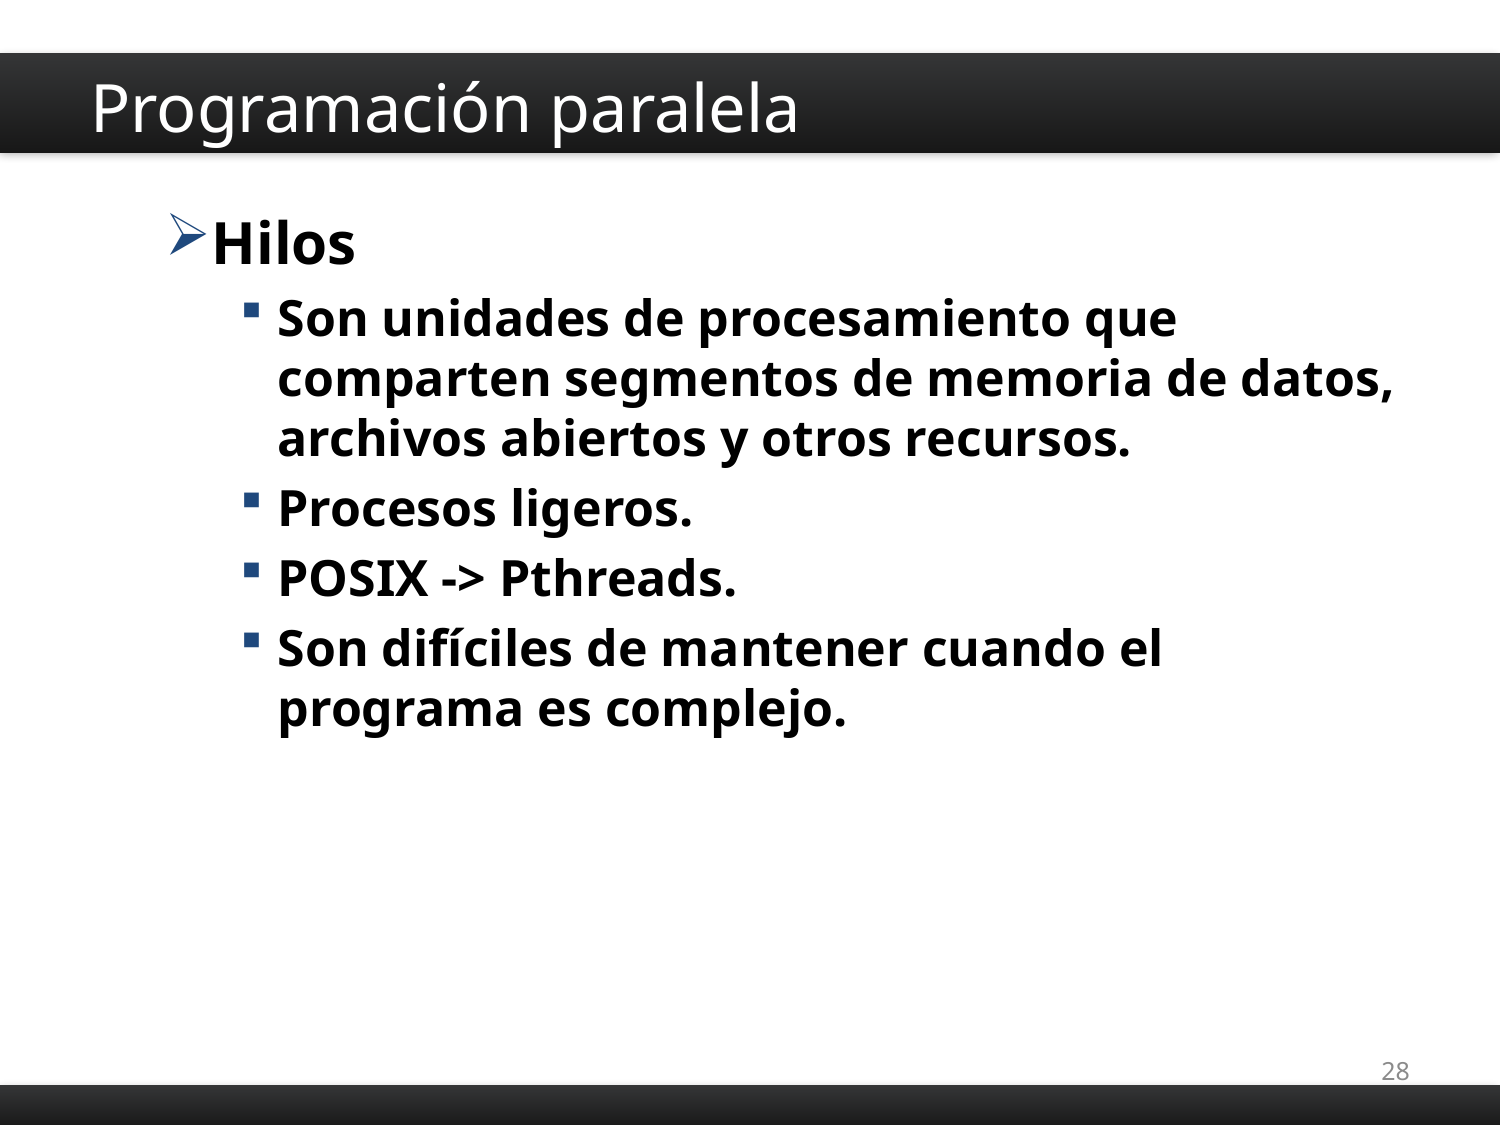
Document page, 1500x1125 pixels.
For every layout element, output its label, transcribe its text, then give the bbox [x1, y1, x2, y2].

title Programación paralela [74, 58, 1426, 153]
slide_number 28 [1074, 1042, 1425, 1103]
list Hilos Son unidades de procesamiento que comparten segmentos de memoria de datos, archivos abiertos y otros recursos. Procesos ligeros. POSIX -> Pthreads. Son difíciles de mantener cuando el programa es complejo. [74, 198, 1426, 1020]
